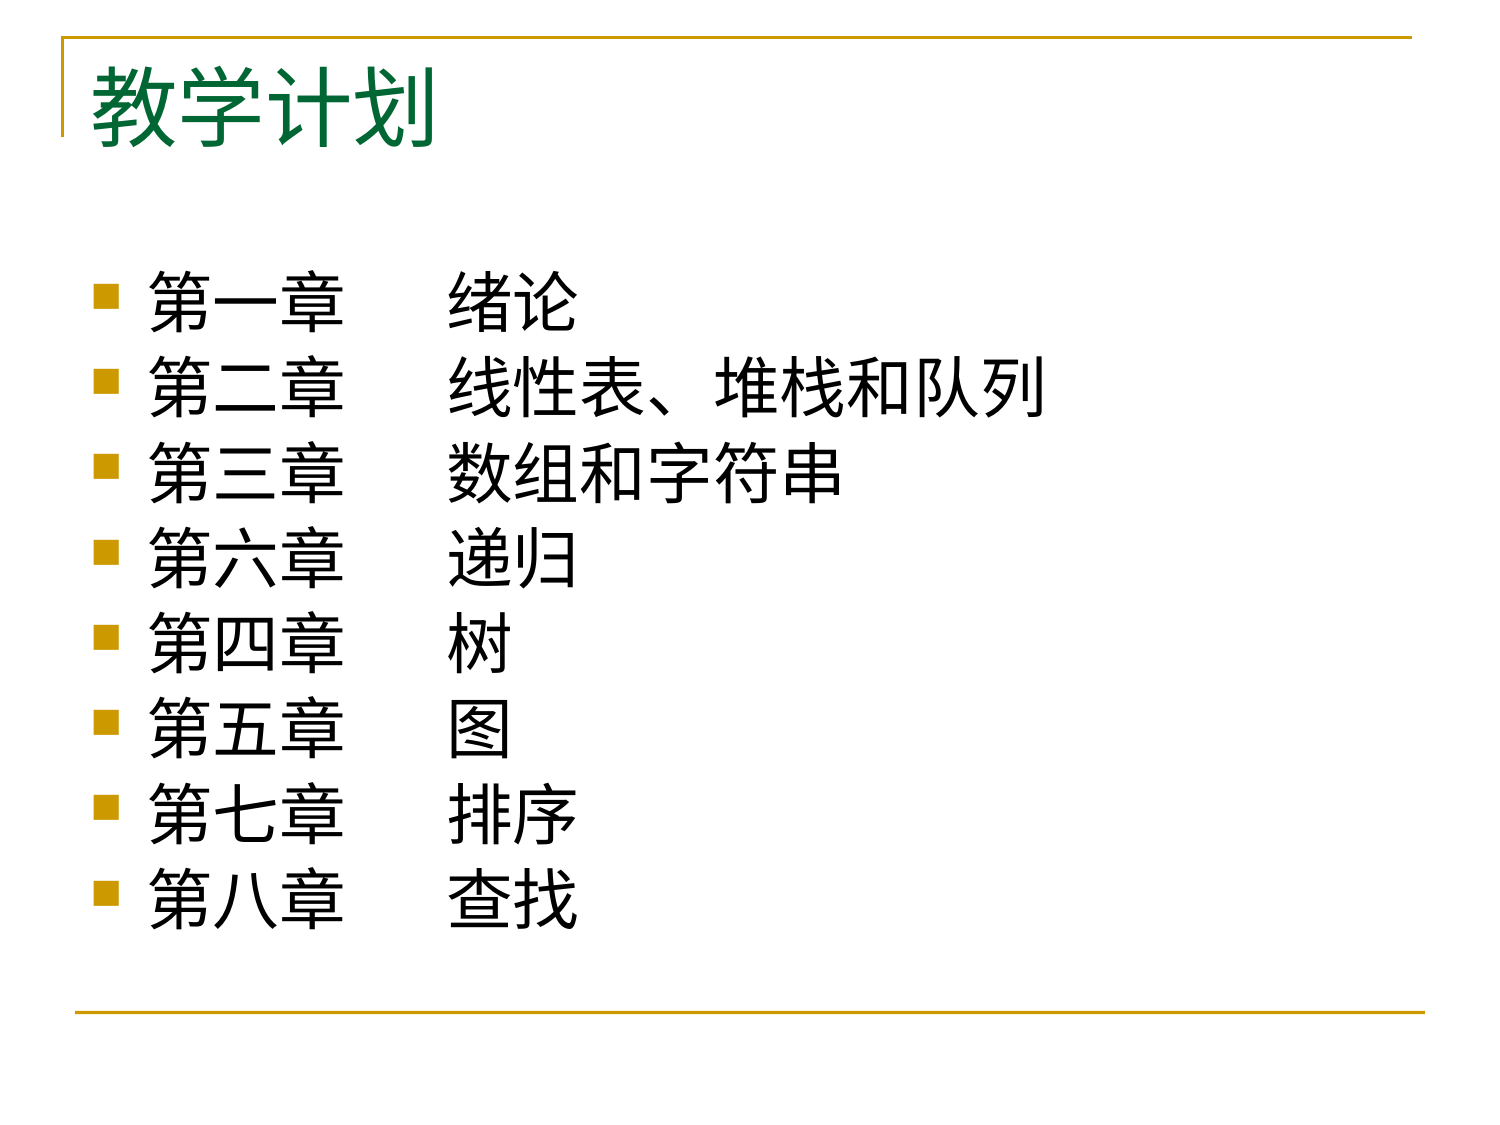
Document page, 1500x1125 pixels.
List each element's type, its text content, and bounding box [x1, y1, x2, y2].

list 第一章 绪论 第二章 线性表、堆栈和队列 第三章 数组和字符串 第六章 递归 第四章 树 第五章 图 第七章 排序 第八章 查找 [75, 262, 1425, 1006]
title 教学计划 [75, 45, 1425, 233]
